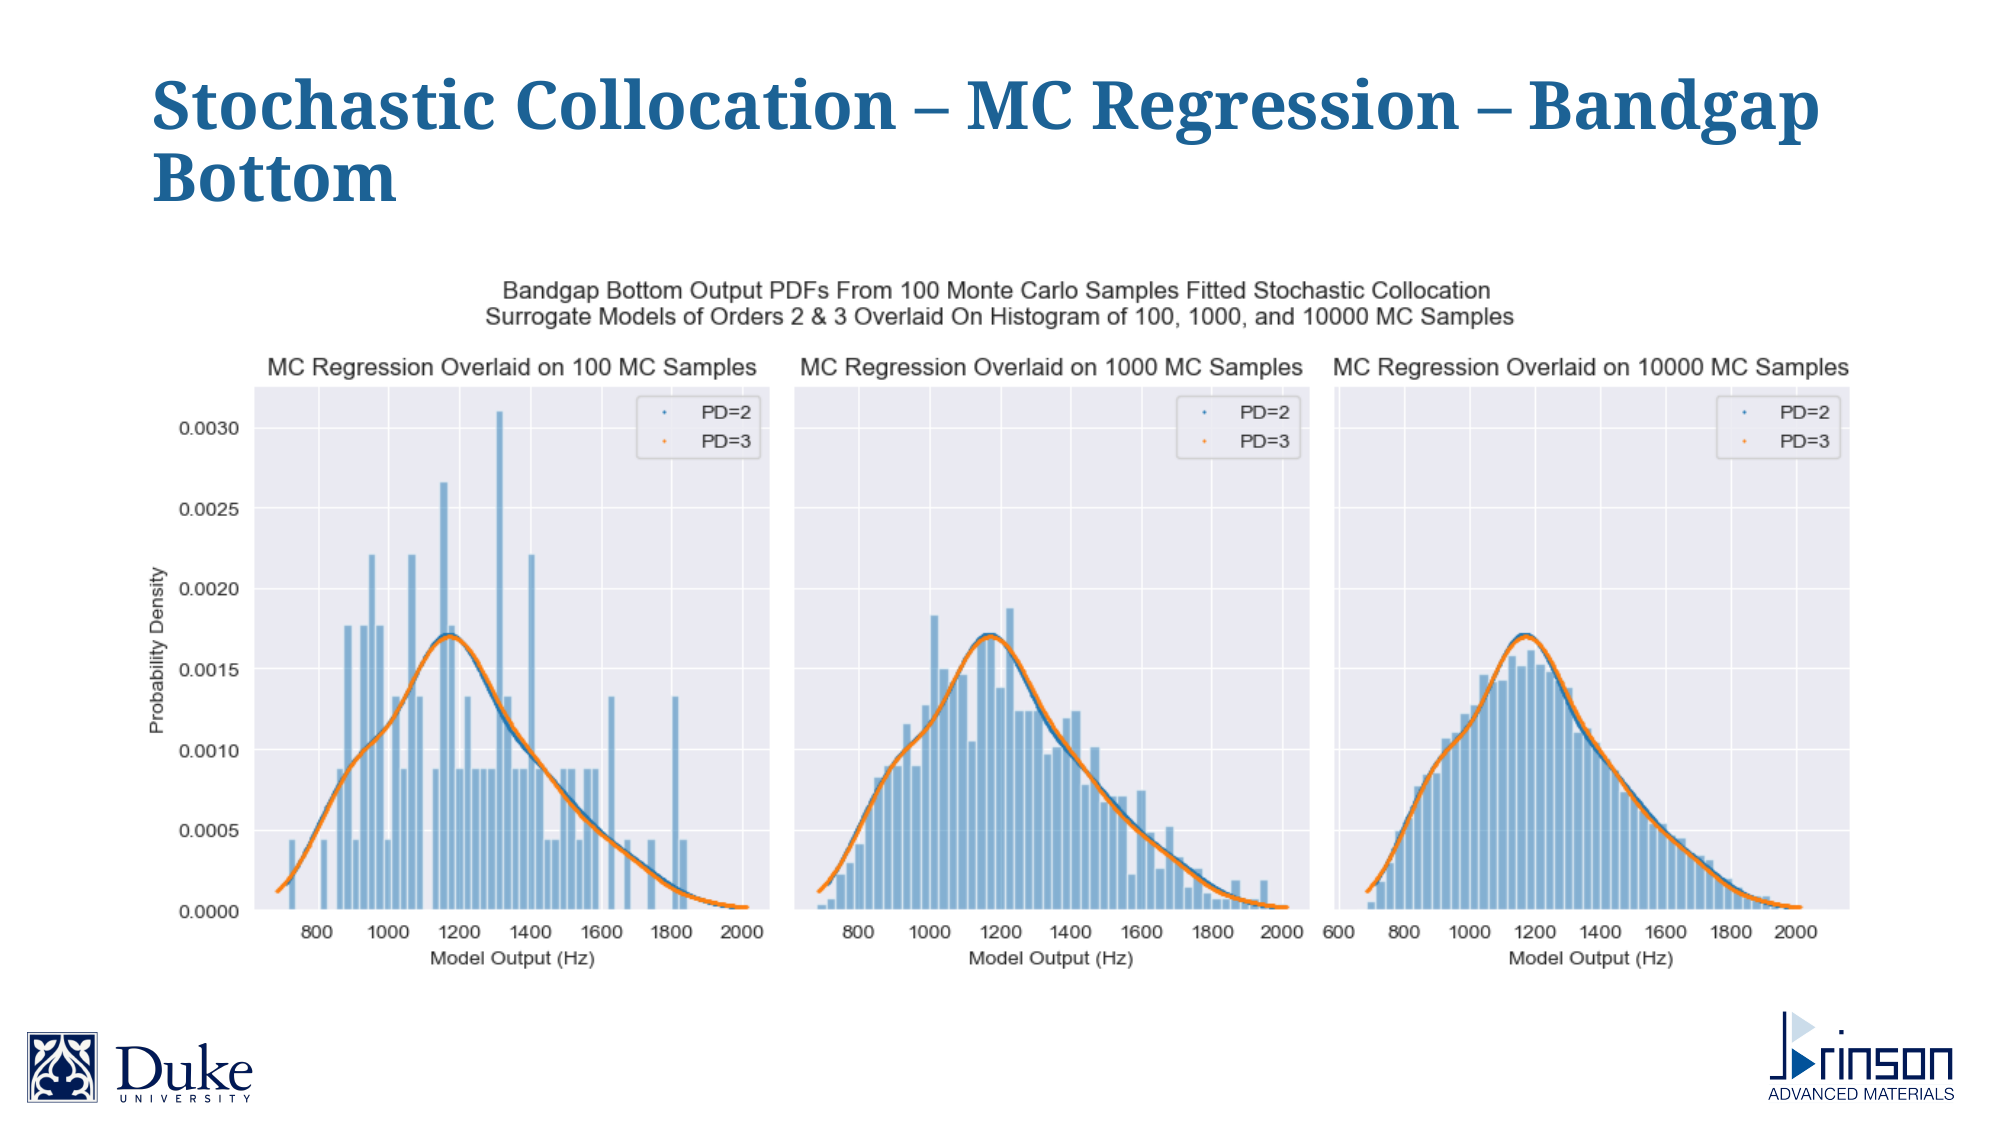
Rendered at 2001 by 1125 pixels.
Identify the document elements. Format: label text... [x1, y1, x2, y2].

picture [1768, 1011, 1957, 1108]
title Stochastic Collocation – MC Regression – Bandgap Bottom [137, 56, 1863, 231]
picture [27, 1032, 98, 1103]
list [137, 267, 1863, 982]
picture [115, 1042, 253, 1103]
